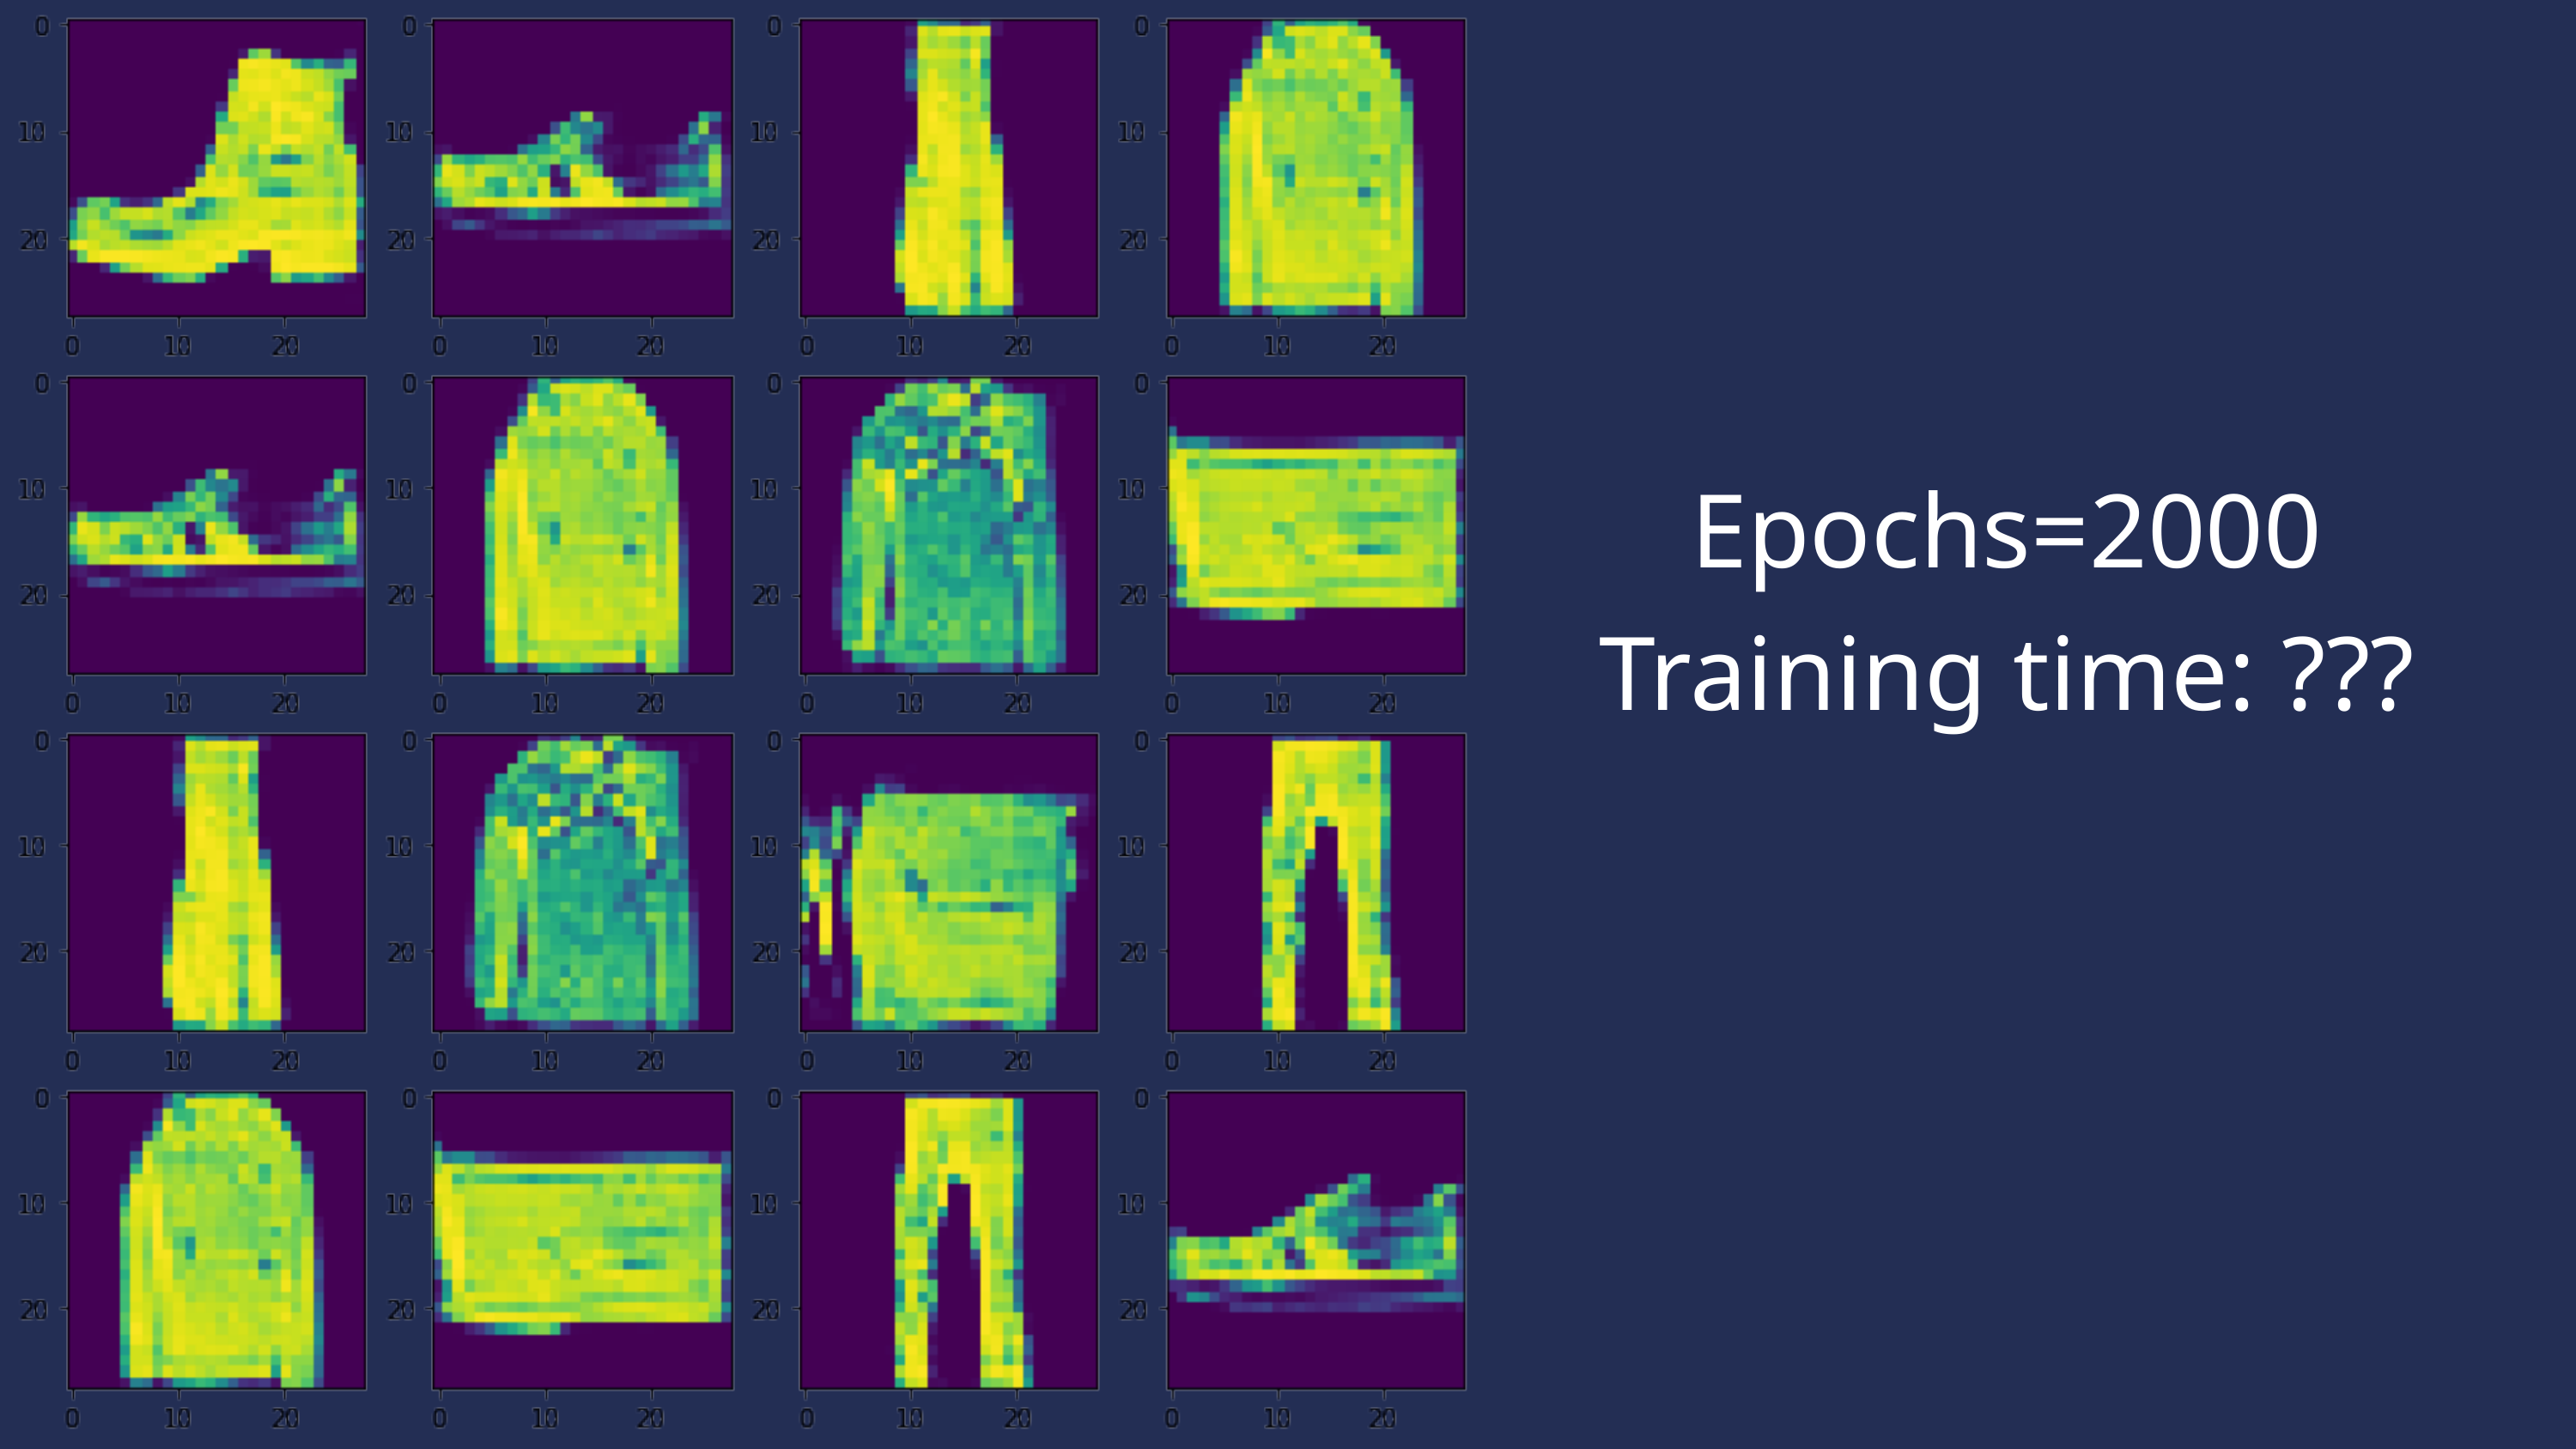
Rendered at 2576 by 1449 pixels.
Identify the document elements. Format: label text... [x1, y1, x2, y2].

picture [0, 0, 1479, 1449]
text_box Epochs=2000 Training time: ??? [1582, 446, 2432, 731]
